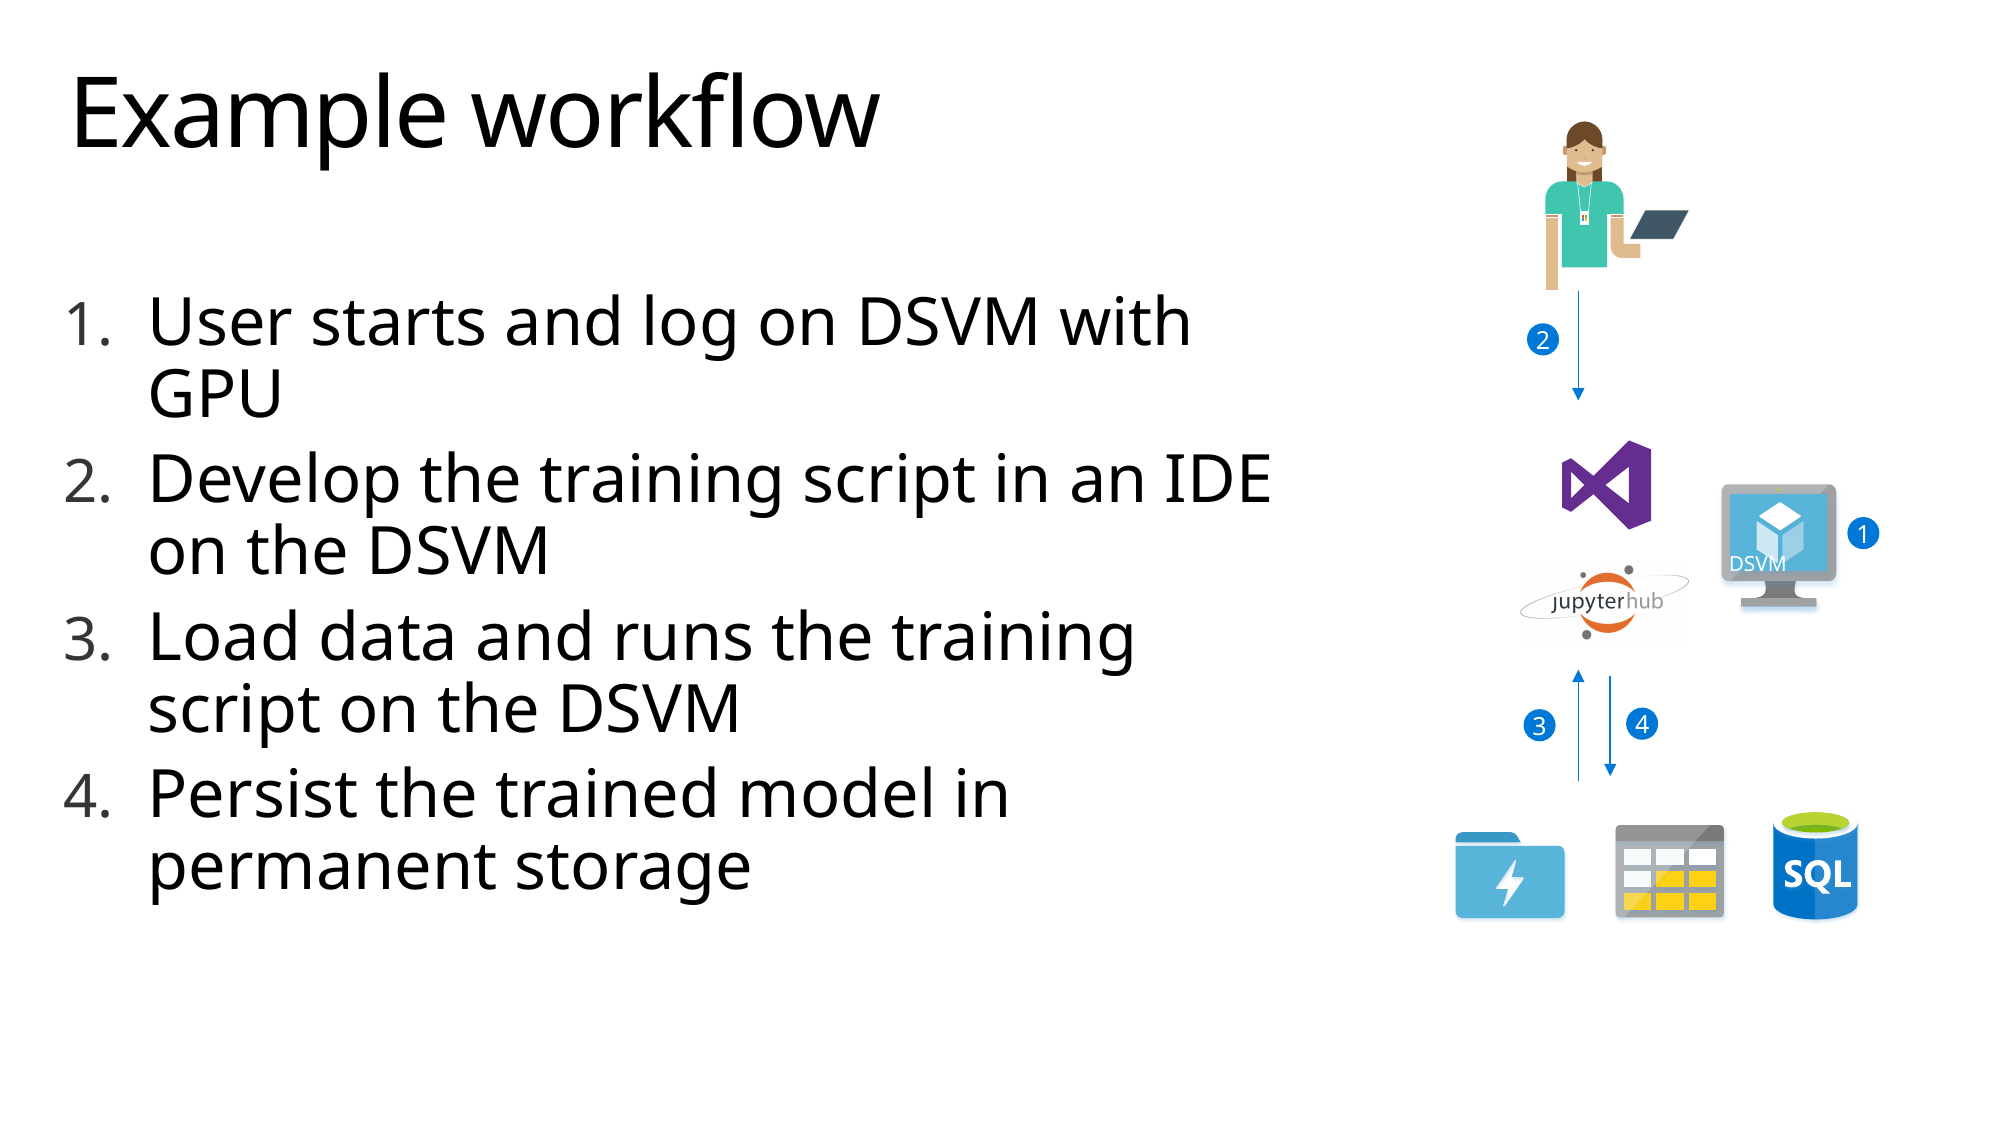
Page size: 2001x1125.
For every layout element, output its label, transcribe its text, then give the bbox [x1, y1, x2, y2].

picture [1556, 434, 1653, 531]
text_box 2 [1526, 322, 1560, 357]
picture [1450, 829, 1570, 926]
text_box 3 [1522, 708, 1557, 743]
picture [1543, 120, 1691, 292]
text_box 4 [1625, 706, 1660, 741]
picture [1609, 821, 1730, 926]
title Example workflow [44, 47, 1957, 196]
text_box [1713, 479, 1844, 619]
picture [1768, 805, 1862, 926]
picture [1520, 561, 1689, 642]
text_box 1 [1846, 516, 1881, 551]
list User starts and log on DSVM with GPU Develop the training script in an IDE on the DSVM Load data and runs the training script on the DSVM Persist the trained model in permanent storage [39, 272, 1321, 1011]
